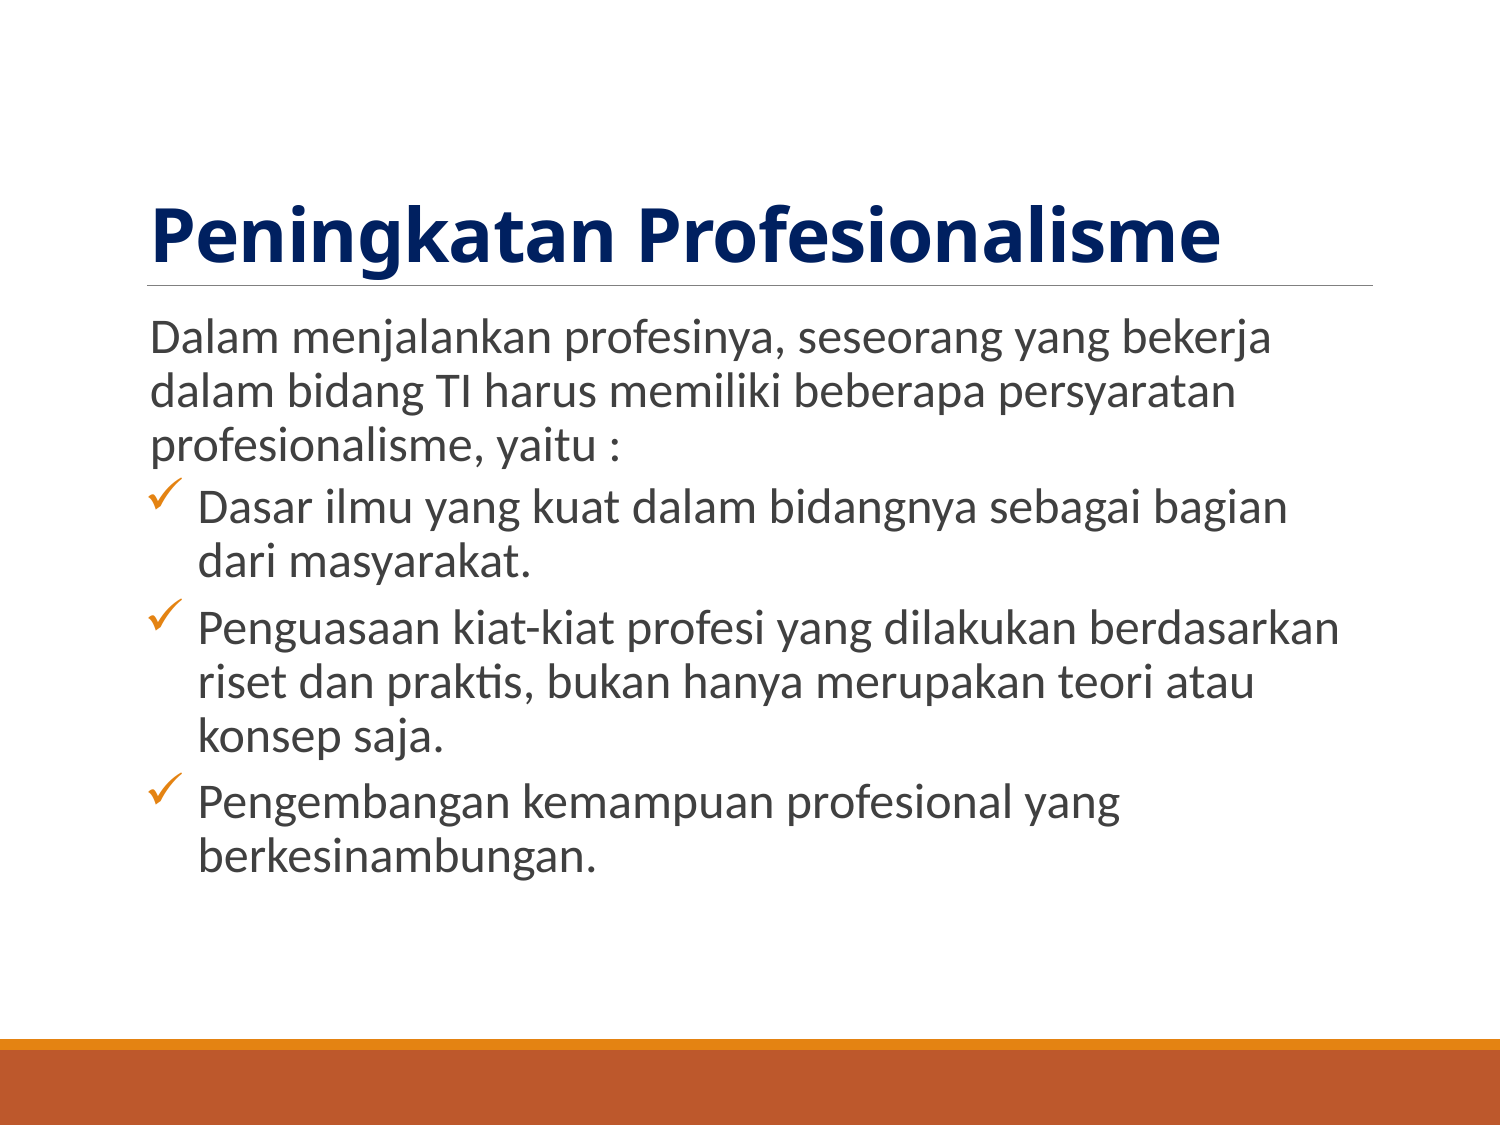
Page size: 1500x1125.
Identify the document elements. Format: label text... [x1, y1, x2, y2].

title Peningkatan Profesionalisme [134, 47, 1373, 285]
list Dalam menjalankan profesinya, seseorang yang bekerja dalam bidang TI harus memiliki beberapa persyaratan profesionalisme, yaitu : Dasar ilmu yang kuat dalam bidangnya sebagai bagian dari masyarakat. Penguasaan kiat-kiat profesi yang dilakukan berdasarkan riset dan praktis, bukan hanya merupakan teori atau konsep saja. Pengembangan kemampuan profesional yang berkesinambungan. [134, 302, 1373, 963]
